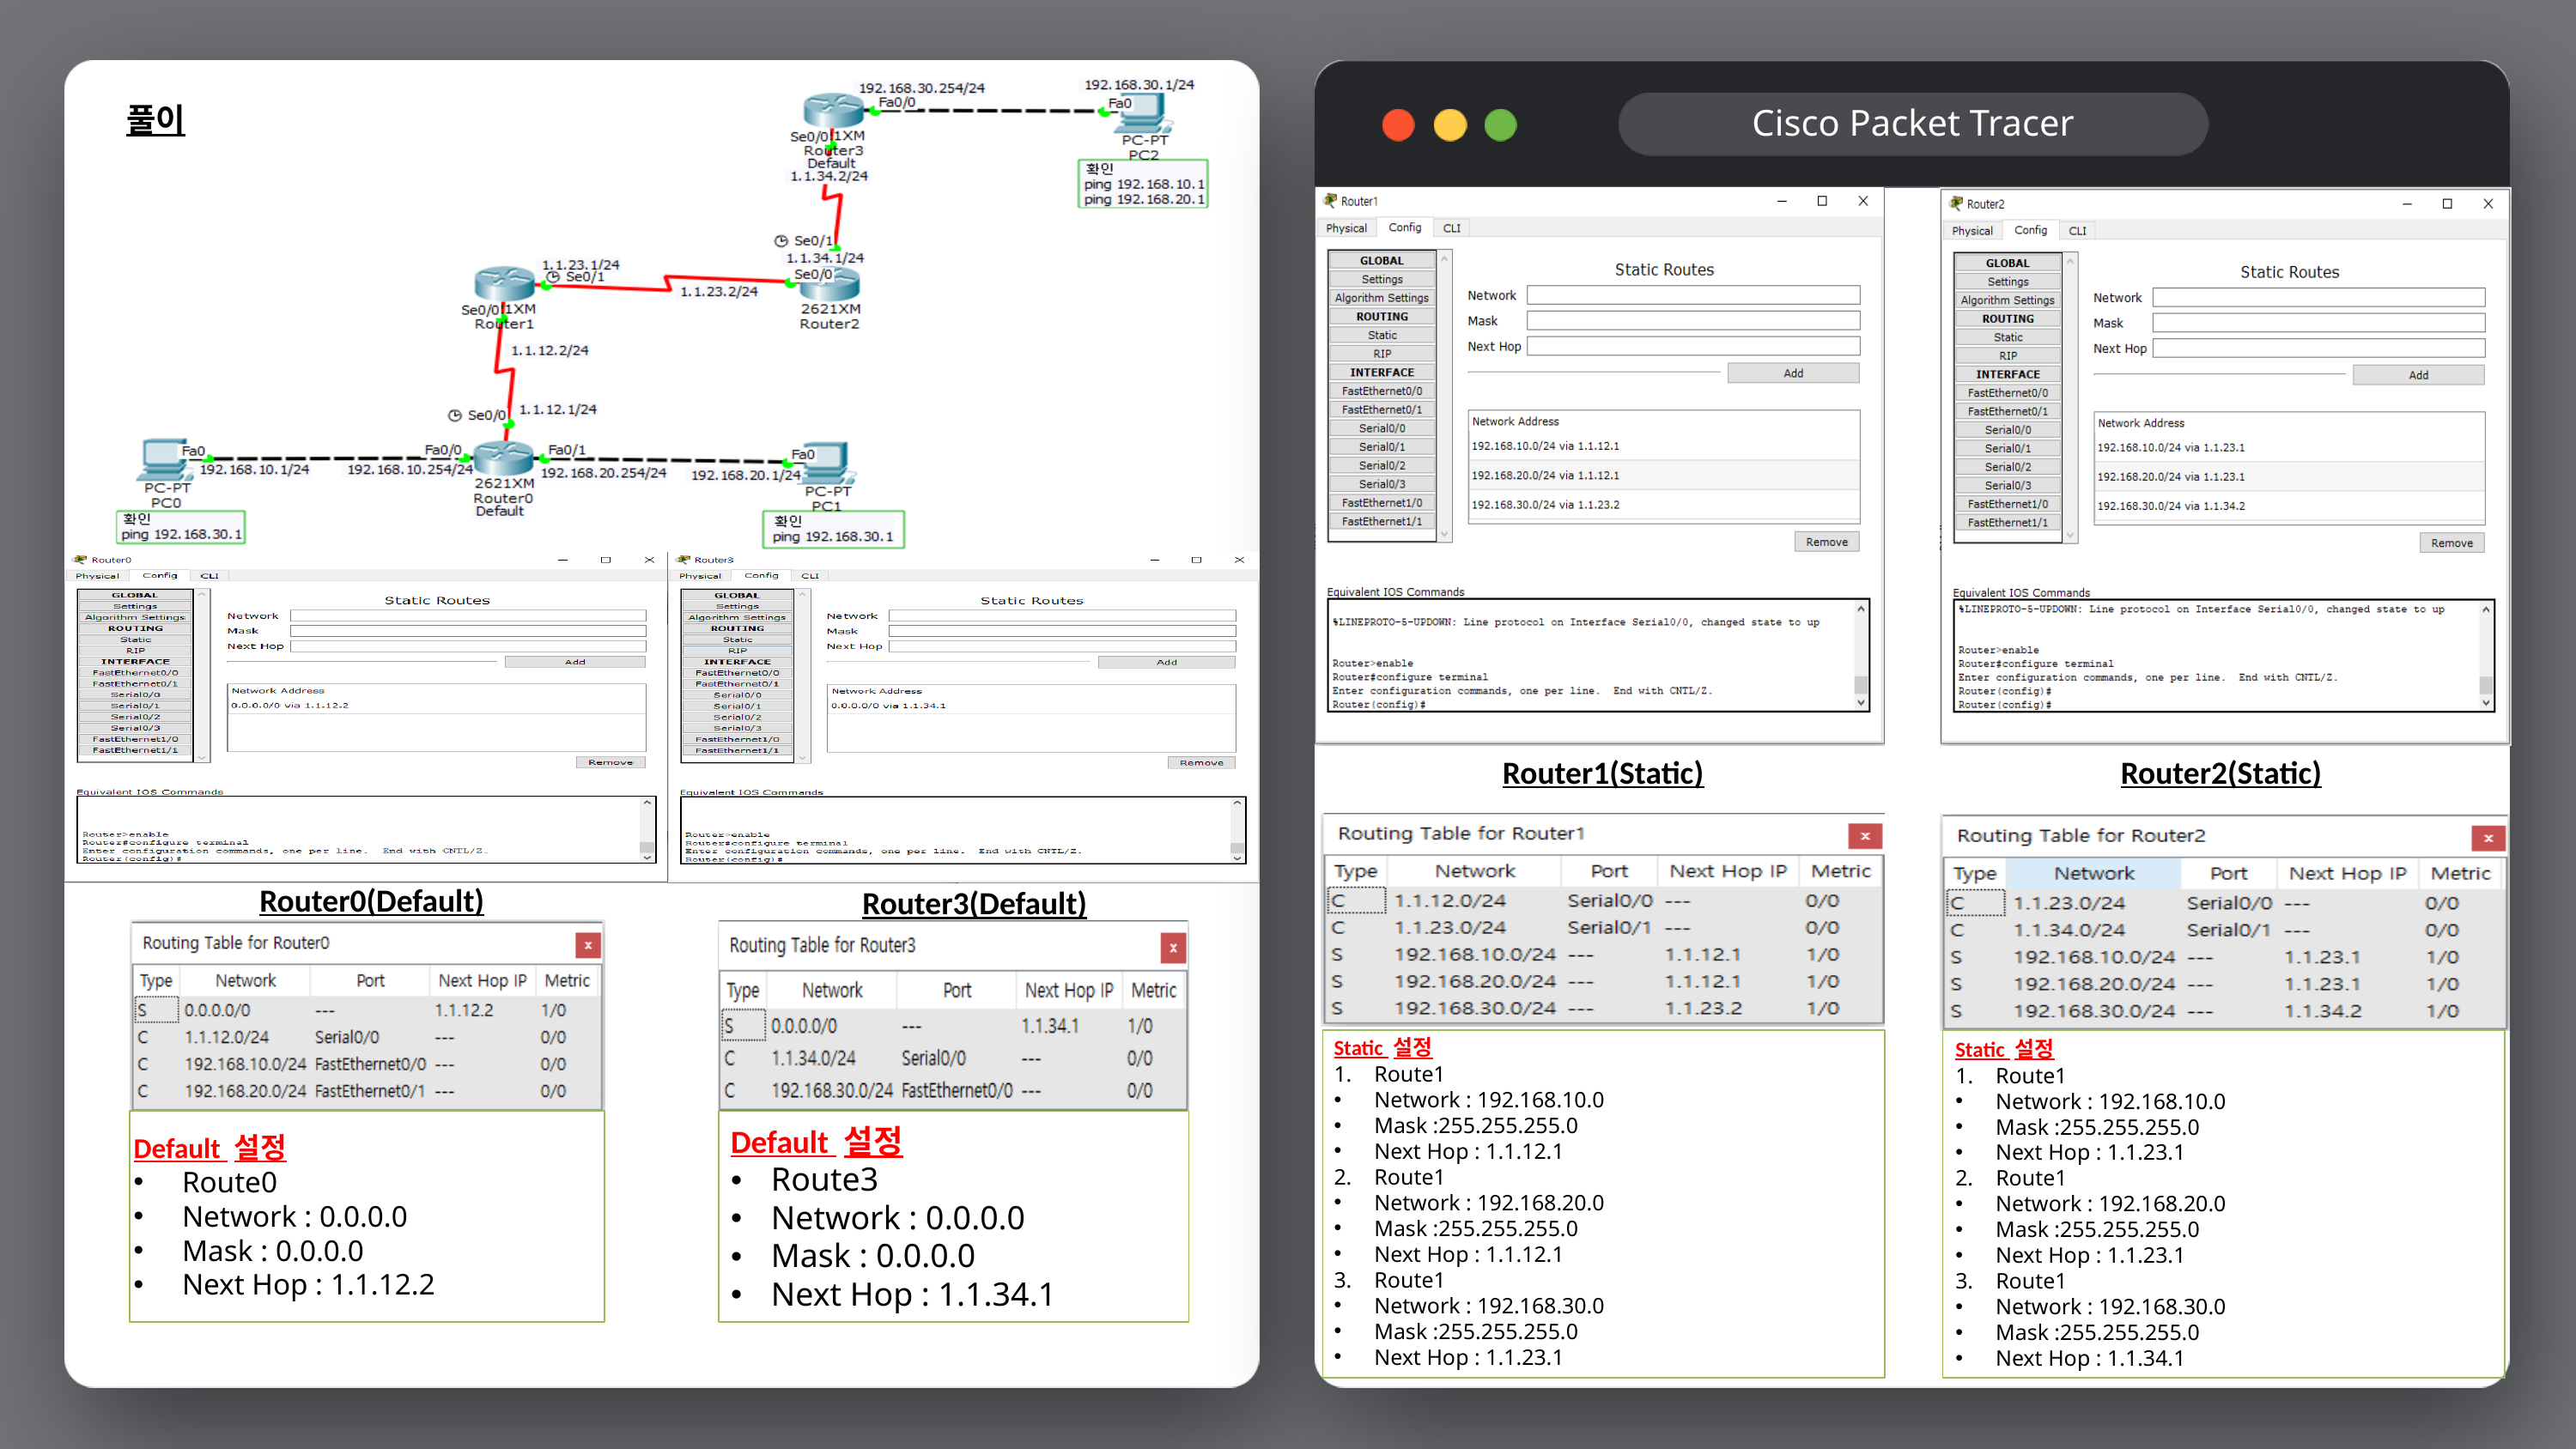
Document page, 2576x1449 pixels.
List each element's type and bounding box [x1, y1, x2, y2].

picture [1314, 60, 2512, 1388]
picture [64, 60, 1260, 1388]
